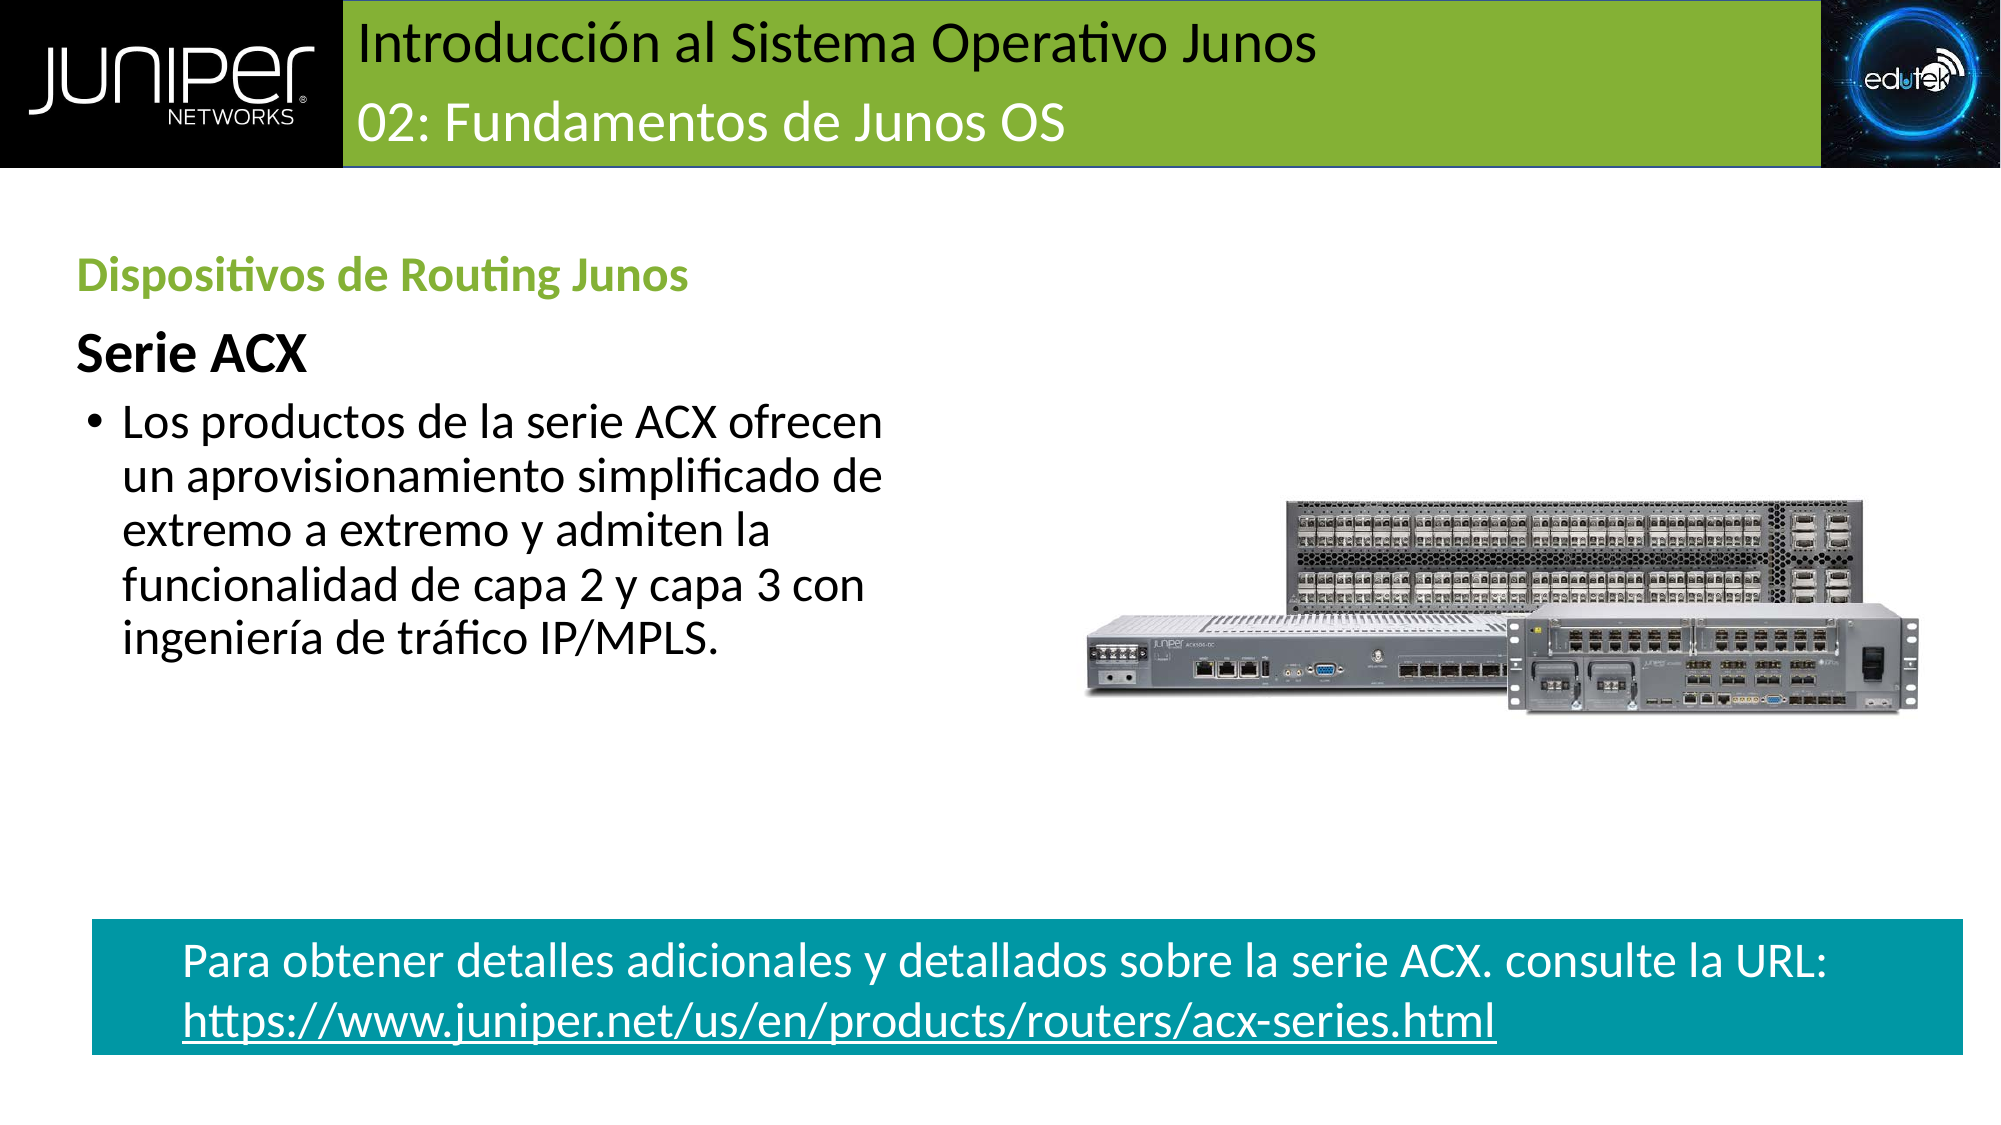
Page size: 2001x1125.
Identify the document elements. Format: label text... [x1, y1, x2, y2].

title Introducción al Sistema Operativo Junos [342, 3, 2000, 84]
picture [1821, 0, 2001, 168]
list Dispositivos de Routing Junos Serie ACX Los productos de la serie ACX ofrecen un aprovisionamiento simplificado de extremo a extremo y admiten la funcionalidad de capa 2 y capa 3 con ingeniería de tráfico IP/MPLS. [61, 240, 938, 1042]
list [1062, 410, 1939, 783]
text_box Para obtener detalles adicionales y detallados sobre la serie ACX. consulte la URL: https://www.juniper.net/us/en/products/routers/acx-series.html [92, 919, 1963, 1055]
picture [0, 0, 343, 168]
list 02: Fundamentos de Junos OS [342, 83, 1606, 168]
